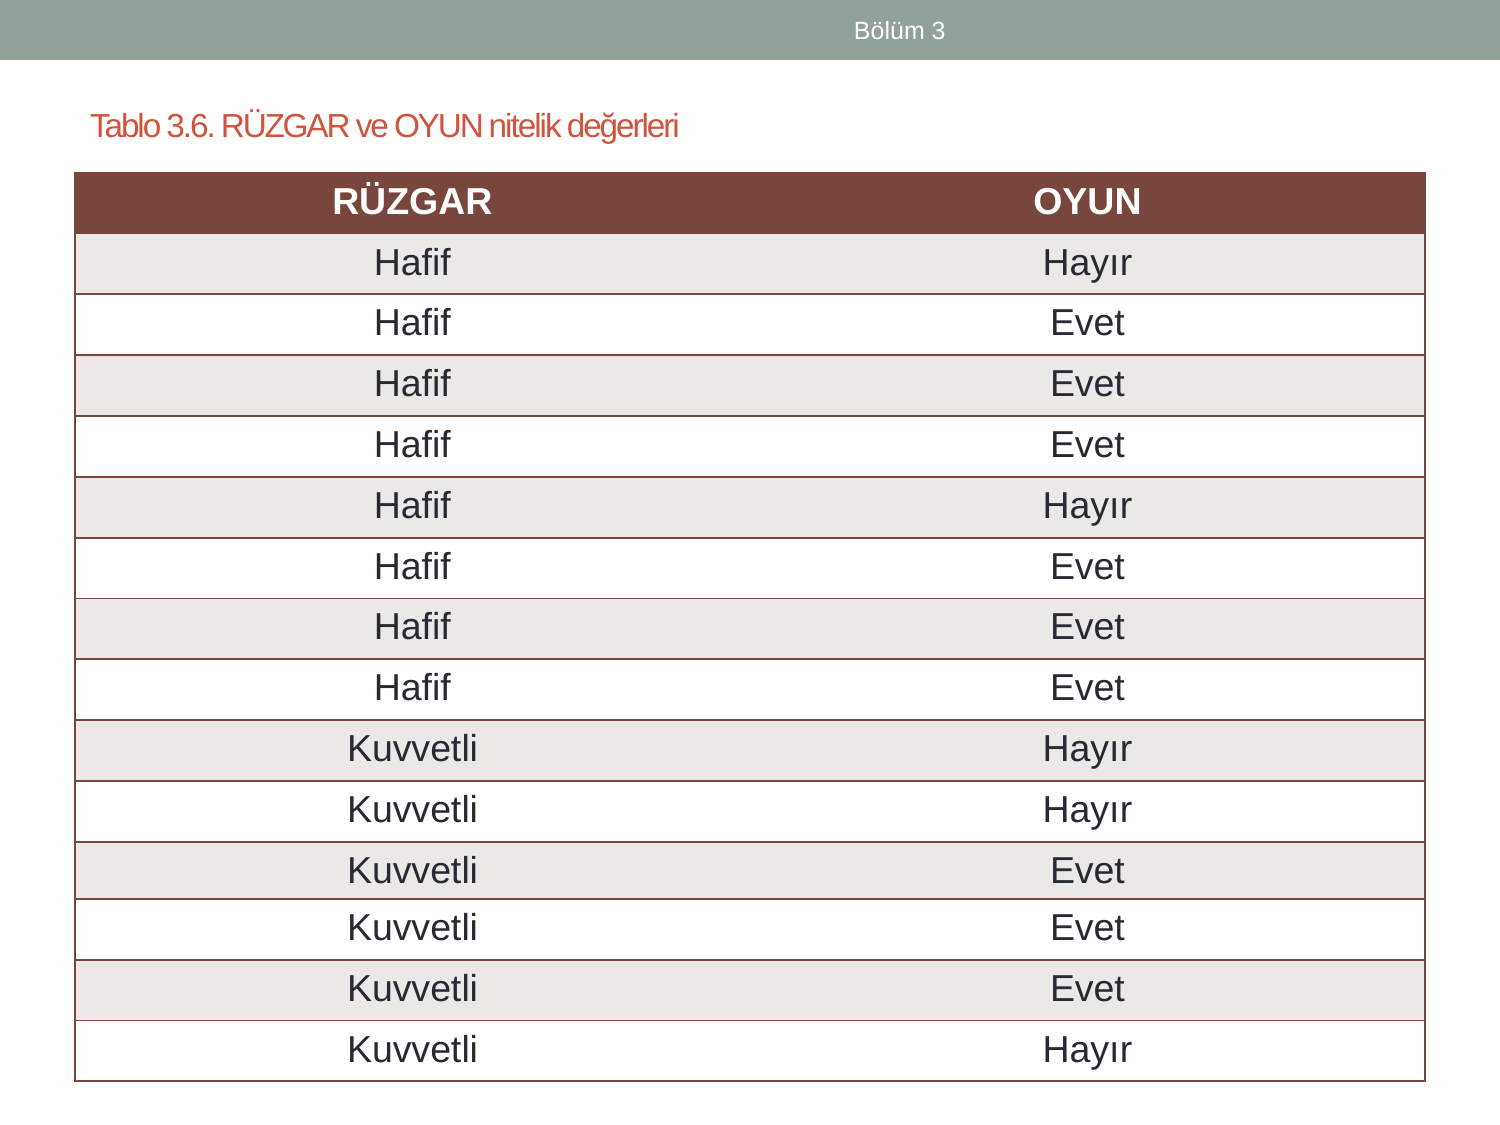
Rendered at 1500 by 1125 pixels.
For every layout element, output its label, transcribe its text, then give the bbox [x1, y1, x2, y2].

table_cell Hafif [76, 660, 750, 719]
table_cell Hayır [750, 721, 1424, 780]
table_cell Hayır [750, 782, 1424, 841]
table_header OYUN [750, 174, 1424, 233]
table_cell Kuvvetli [76, 961, 750, 1020]
table_cell Hafif [76, 295, 750, 354]
table_cell Kuvvetli [76, 782, 750, 841]
table_cell Kuvvetli [76, 1021, 750, 1080]
table_cell Kuvvetli [76, 843, 750, 898]
table_cell Kuvvetli [76, 721, 750, 780]
table_cell Hafif [76, 599, 750, 658]
table_cell Evet [750, 660, 1424, 719]
table_cell Hayır [750, 234, 1424, 293]
table_cell Hayır [750, 1021, 1424, 1080]
table_cell Evet [750, 900, 1424, 959]
table_cell Evet [750, 295, 1424, 354]
table_cell Hafif [76, 234, 750, 293]
title Tablo 3.6. RÜZGAR ve OYUN nitelik değerleri [75, 87, 1425, 161]
table_cell Kuvvetli [76, 900, 750, 959]
table_cell Hafif [76, 539, 750, 598]
table_cell Hafif [76, 356, 750, 415]
table_cell Hafif [76, 417, 750, 476]
table_cell Evet [750, 539, 1424, 598]
table_cell Evet [750, 961, 1424, 1020]
table_cell Evet [750, 417, 1424, 476]
table_cell Evet [750, 356, 1424, 415]
table_cell Evet [750, 843, 1424, 898]
table_cell Evet [750, 599, 1424, 658]
table_cell Hayır [750, 478, 1424, 537]
table_cell Hafif [76, 478, 750, 537]
table_header RÜZGAR [76, 174, 750, 233]
footer Bölüm 3 [562, 3, 1238, 57]
